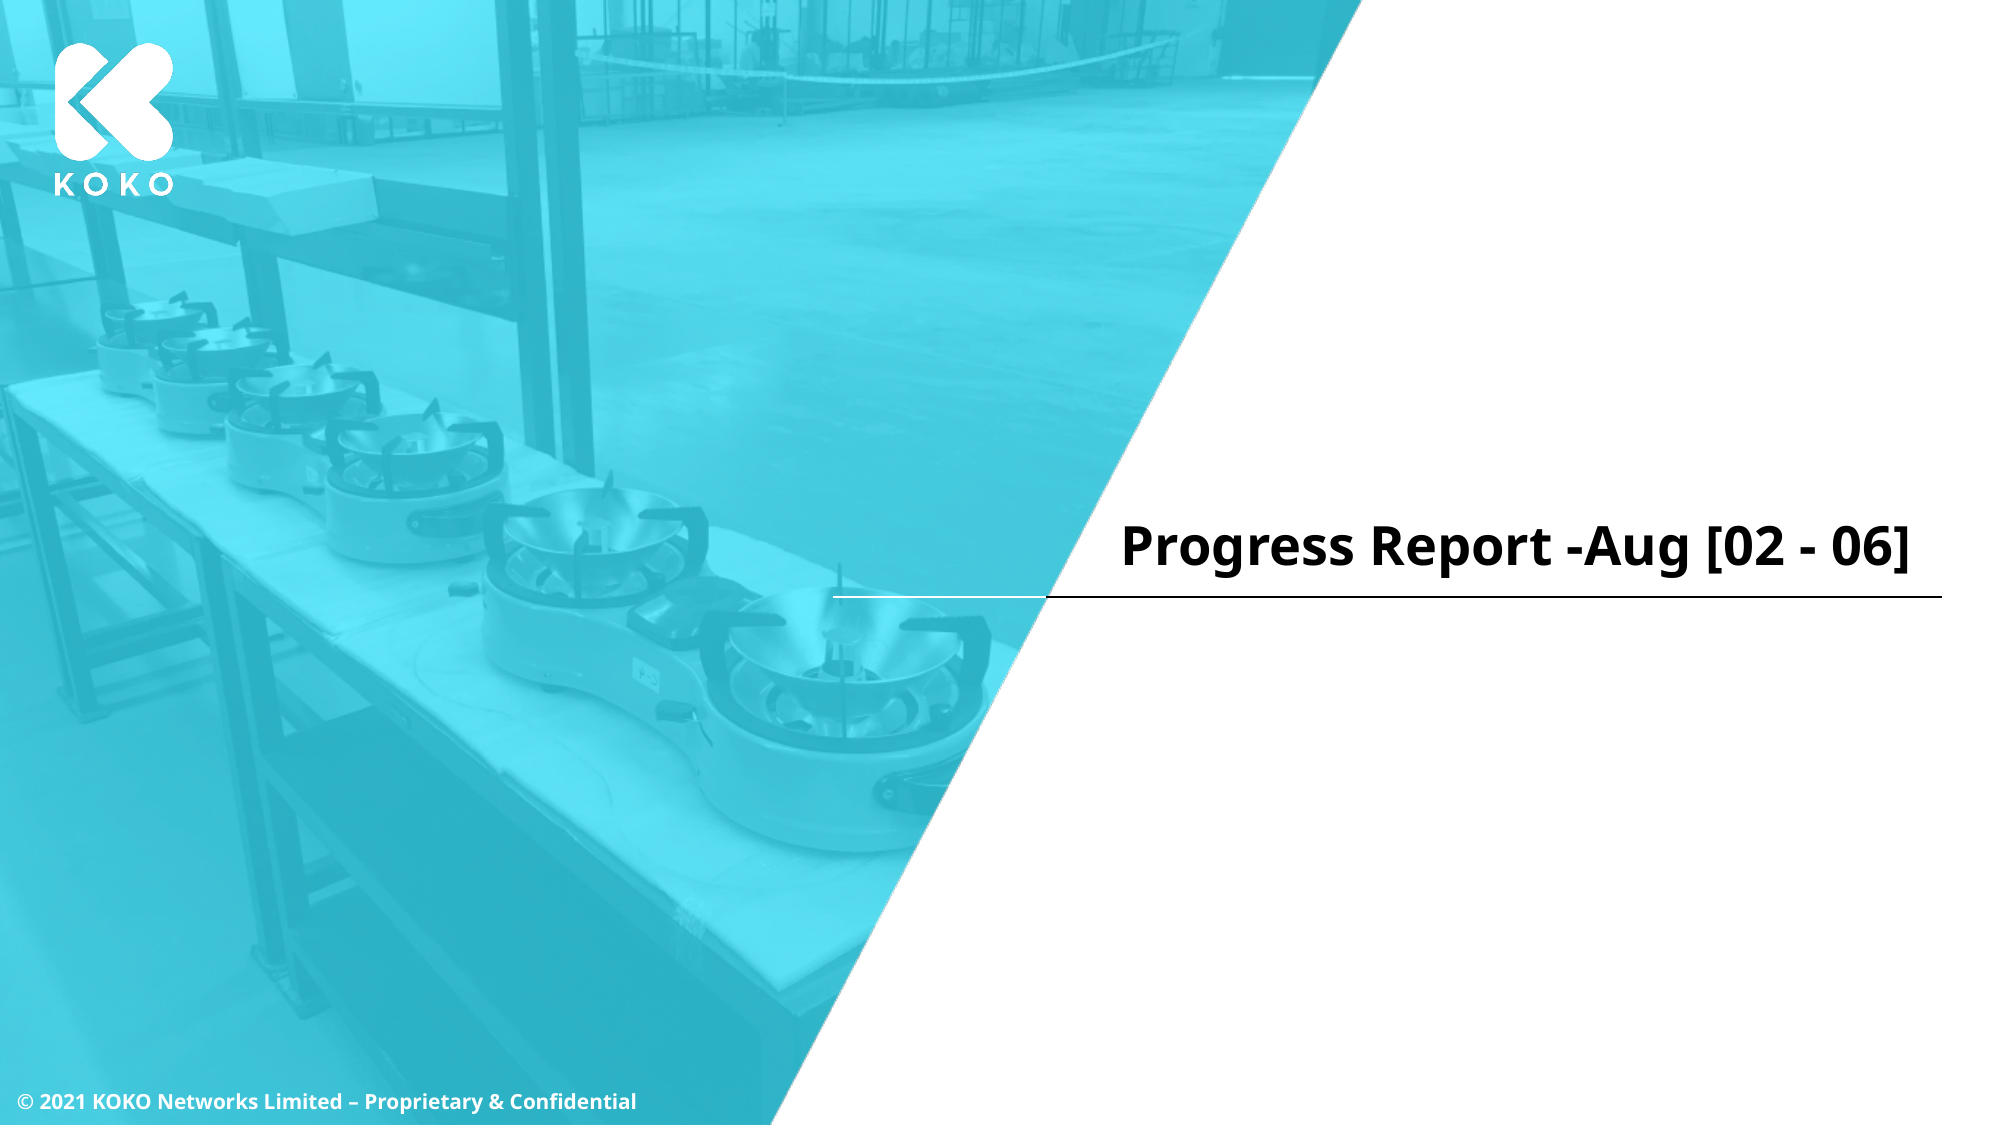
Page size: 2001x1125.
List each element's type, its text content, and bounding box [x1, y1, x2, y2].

title Progress Report -Aug [02 - 06] [1105, 492, 1942, 603]
picture [0, 0, 2001, 1125]
